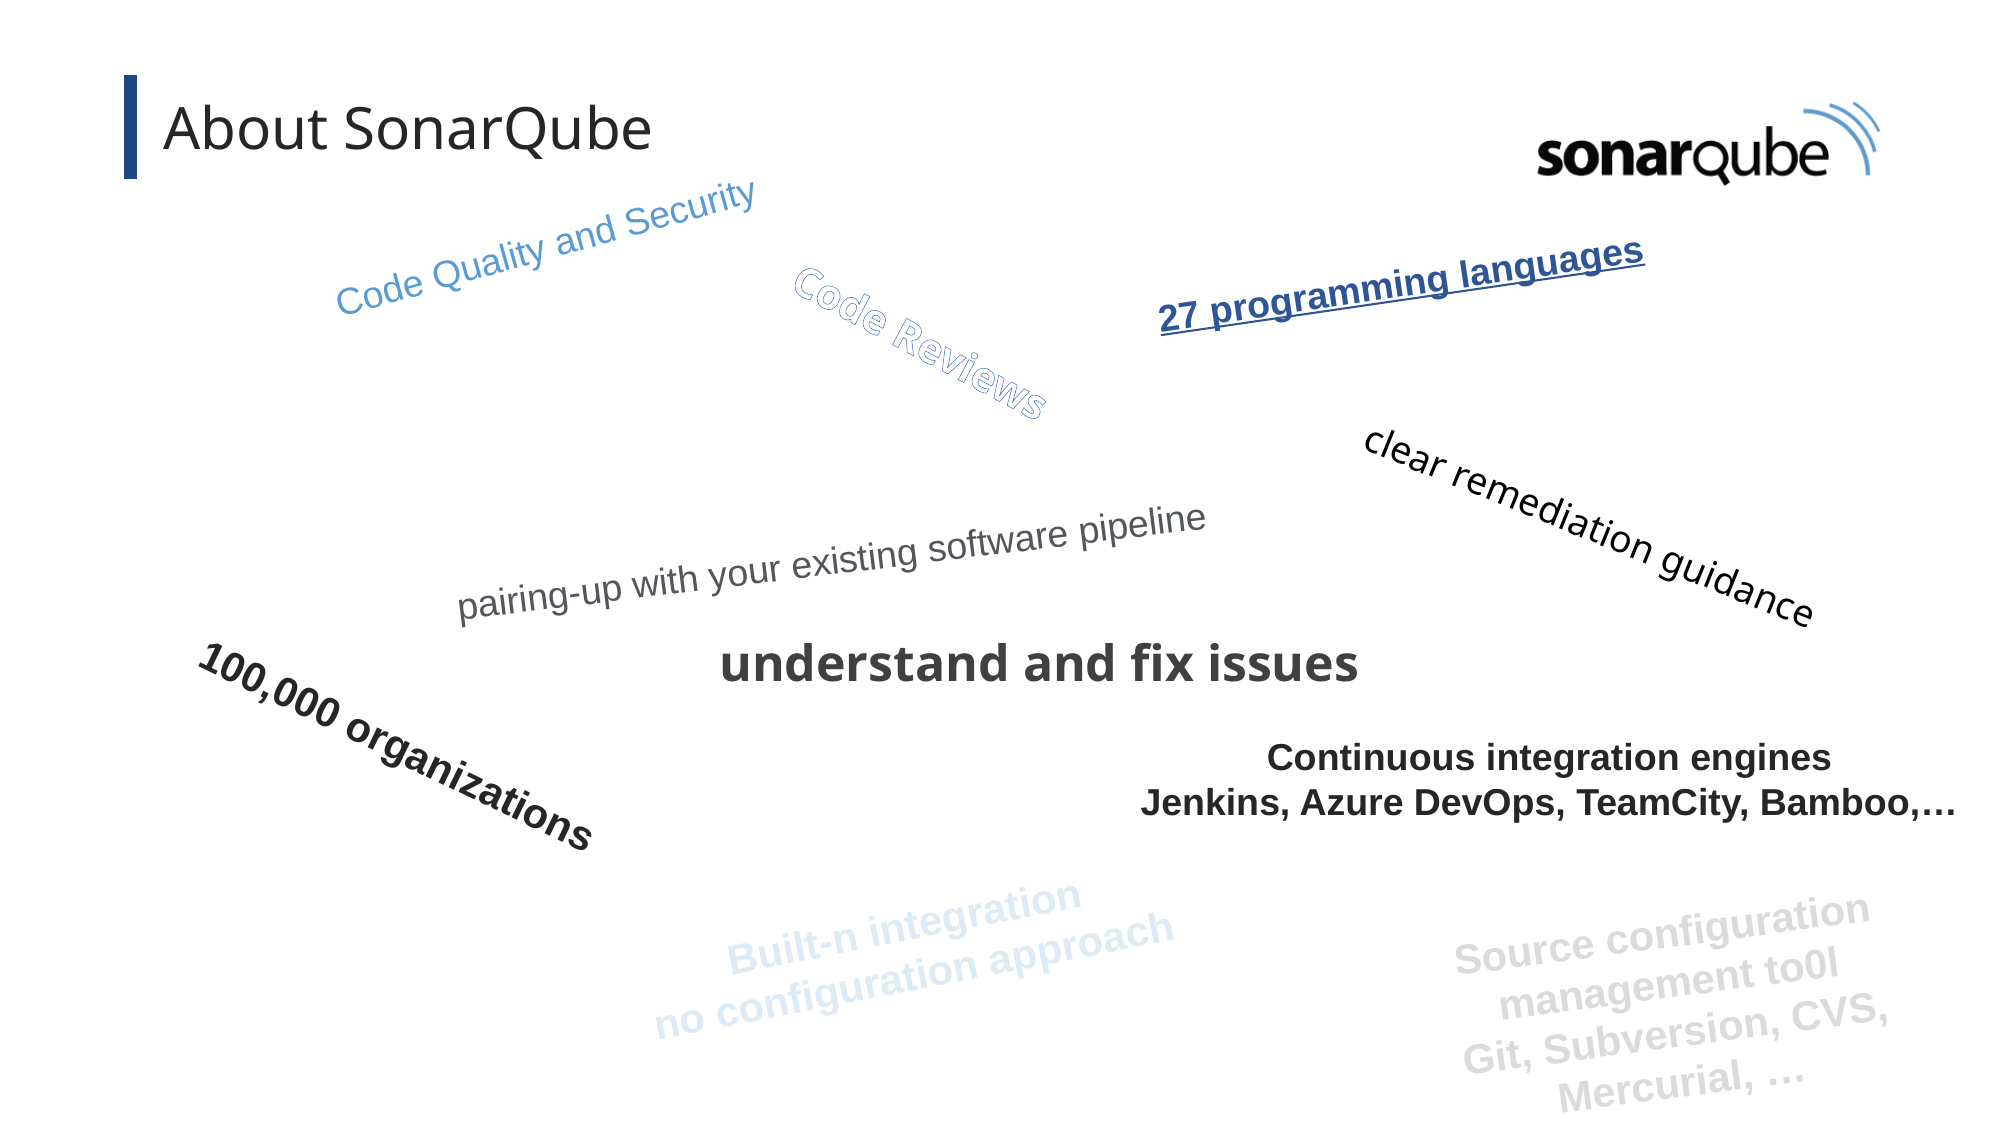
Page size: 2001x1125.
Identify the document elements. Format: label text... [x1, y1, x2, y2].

picture [1509, 82, 1901, 223]
text_box Code Quality and Security [294, 148, 797, 341]
text_box Source configuration management to0l Git, Subversion, CVS, Mercurial, … [1388, 814, 1949, 1125]
text_box About SonarQube [148, 83, 768, 169]
text_box 27 programming languages [1138, 223, 1663, 350]
text_box understand and fix issues [704, 624, 1375, 700]
text_box Code Reviews [720, 213, 1122, 469]
text_box clear remediation guidance [1342, 401, 1840, 650]
text_box 100,000 organizations [175, 614, 622, 876]
text_box Built-n integration no configuration approach [618, 837, 1199, 1060]
text_box pairing-up with your existing software pipeline [438, 481, 1225, 637]
text_box Continuous integration engines Jenkins, Azure DevOps, TeamCity, Bamboo,… [1125, 725, 1974, 831]
